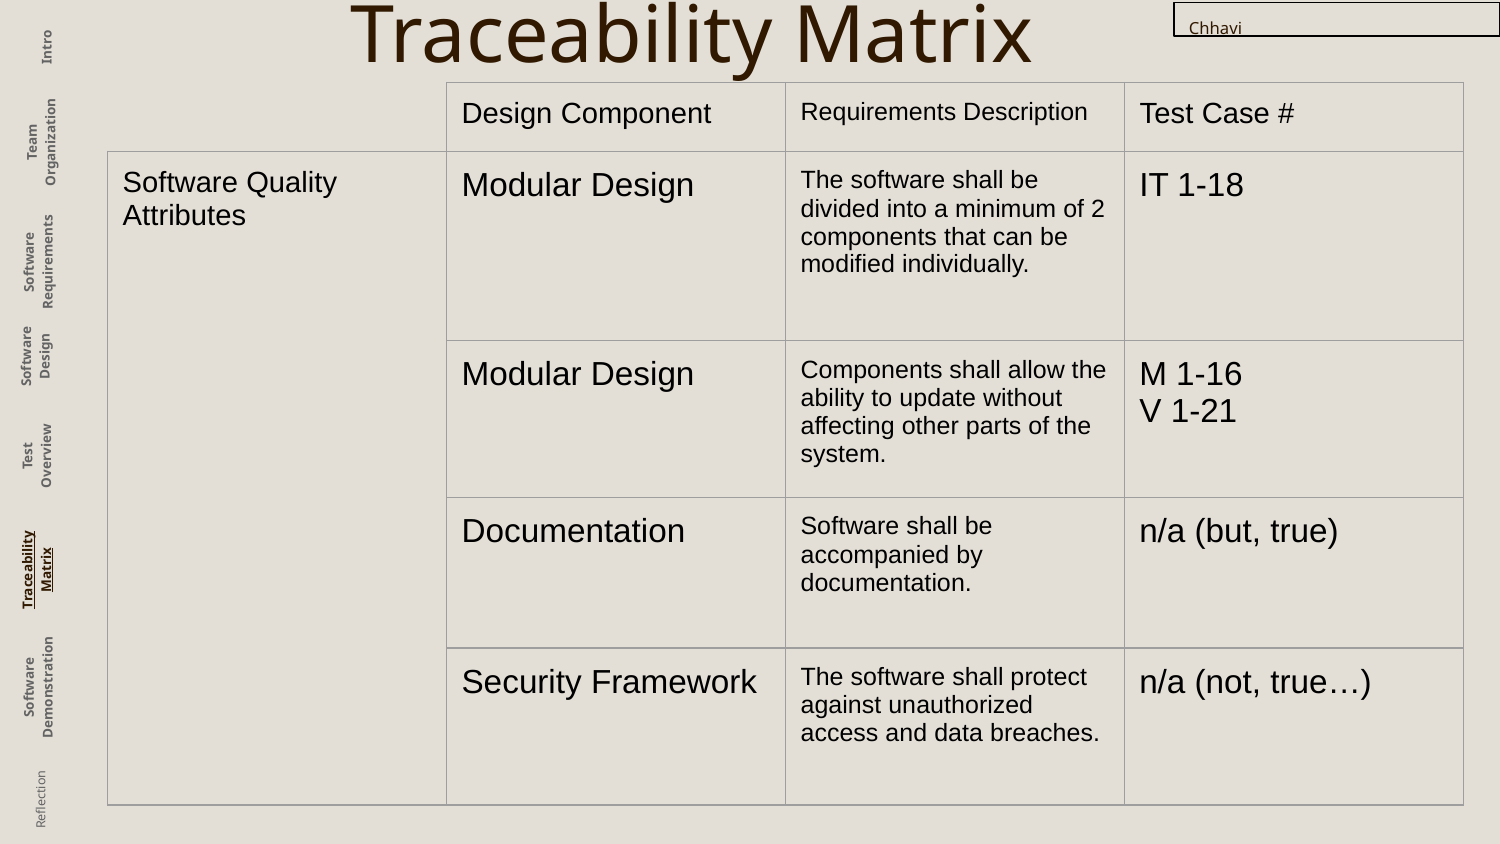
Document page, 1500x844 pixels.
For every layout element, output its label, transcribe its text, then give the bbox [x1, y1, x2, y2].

subtitle Team Organization [5, 76, 72, 209]
subtitle Intro [20, 6, 62, 89]
subtitle Test Overview [1, 408, 68, 508]
table_header Requirements Description [786, 83, 1124, 151]
table_header IT 1-18 [1125, 152, 1463, 340]
table_cell Modular Design [447, 341, 785, 497]
table_cell n/a (but, true) [1125, 498, 1463, 647]
text_box Chhavi [1173, 2, 1500, 37]
table_header Design Component [447, 83, 785, 151]
table_cell n/a (not, true…) [1125, 649, 1463, 804]
table_cell Security Framework [447, 649, 785, 804]
table_header Modular Design [447, 152, 785, 340]
table_header The software shall be divided into a minimum of 2 components that can be modified individually. [786, 152, 1124, 340]
table_cell Software shall be accompanied by documentation. [786, 498, 1124, 647]
table_cell Components shall allow the ability to update without affecting other parts of the system. [786, 341, 1124, 497]
table_cell M 1-16 V 1-21 [1125, 341, 1463, 497]
subtitle Traceability Matrix [1, 504, 69, 636]
table_cell Documentation [447, 498, 785, 647]
subtitle Software Requirements [2, 191, 69, 334]
table_cell The software shall protect against unauthorized access and data breaches. [786, 649, 1124, 804]
text_box Reflection [17, 737, 65, 844]
title Traceability Matrix [240, 13, 1144, 95]
subtitle Software Design [0, 305, 68, 408]
table_header Test Case # [1125, 83, 1463, 151]
table_header Software Quality Attributes [108, 152, 446, 804]
subtitle Software Demonstration [2, 636, 69, 758]
